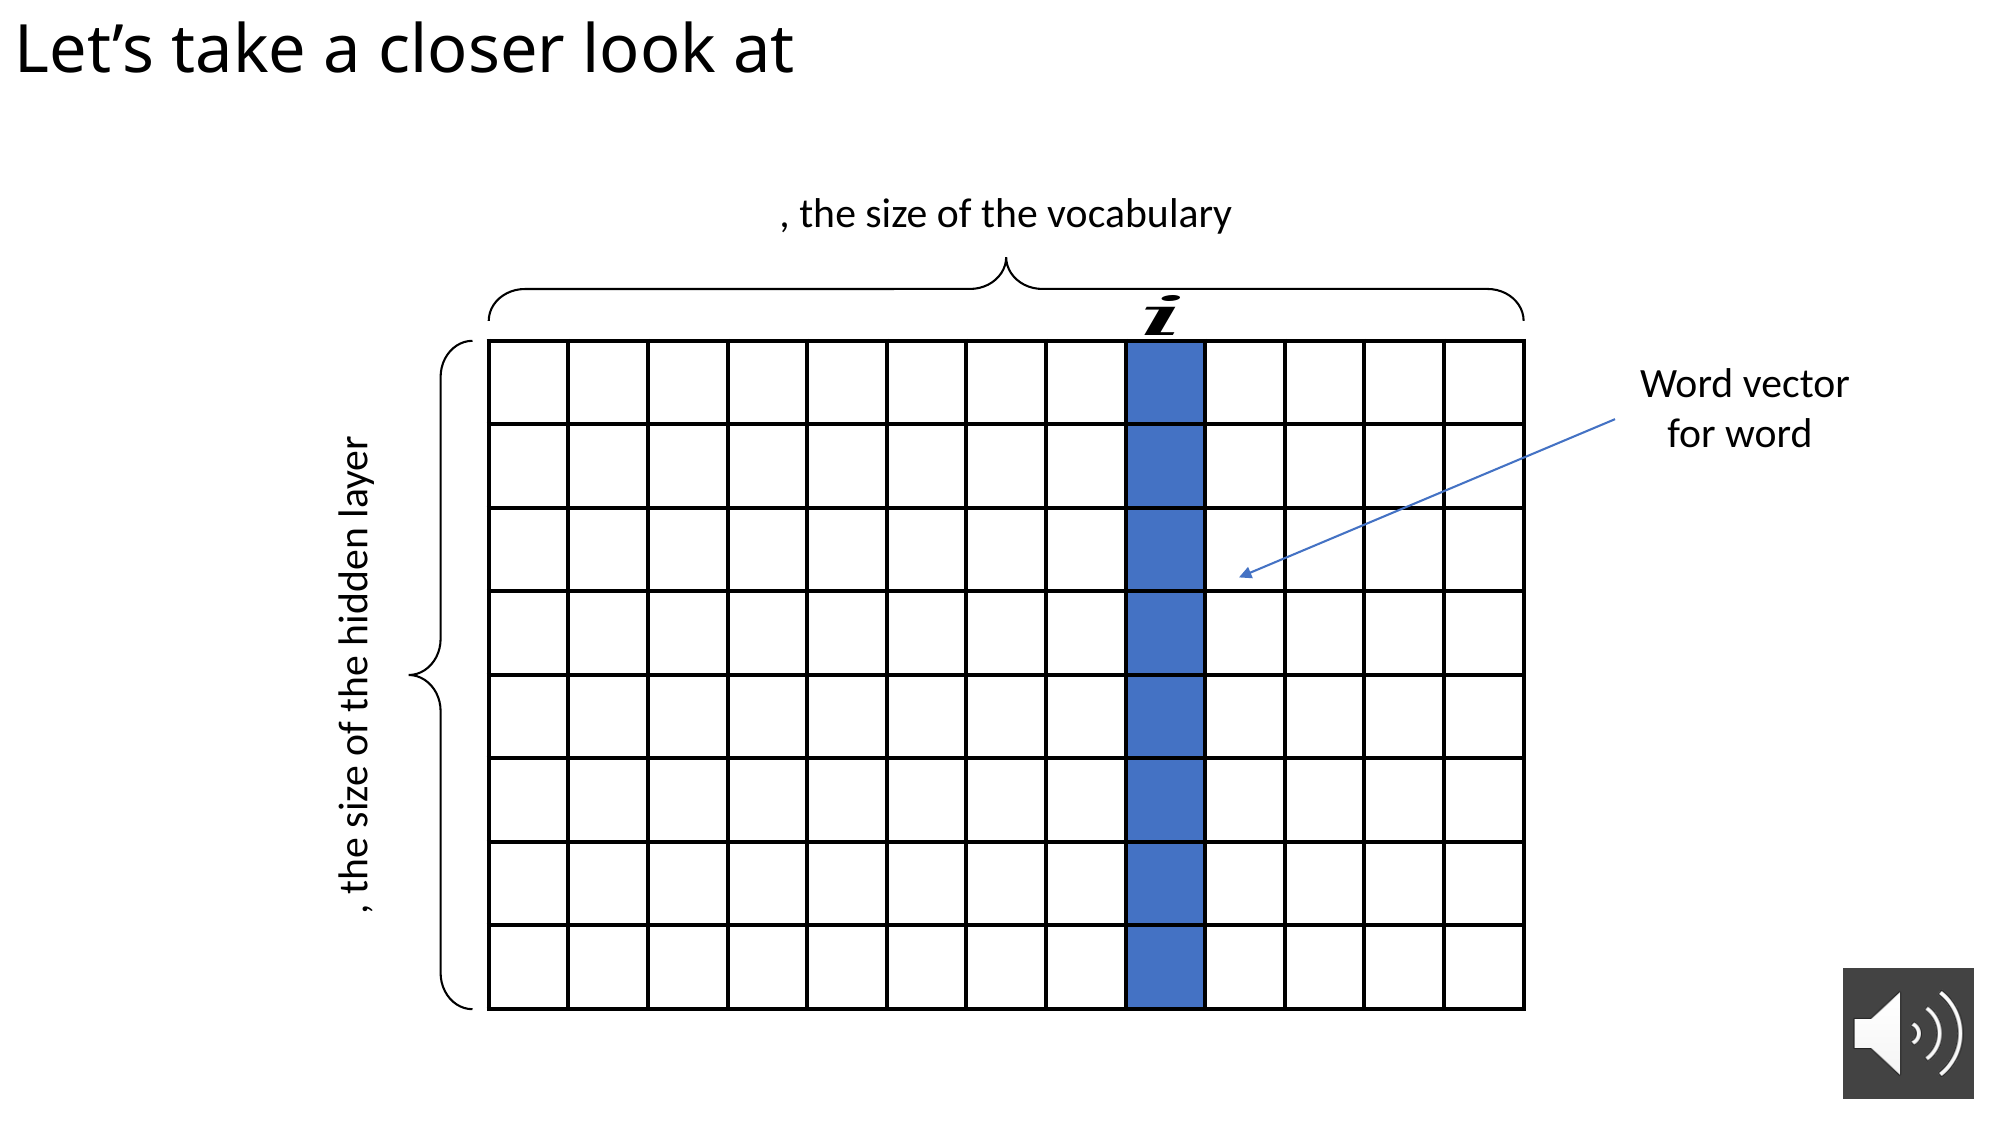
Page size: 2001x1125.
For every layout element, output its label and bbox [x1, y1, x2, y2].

table_cell [650, 593, 726, 673]
table_cell [1048, 510, 1124, 589]
table_cell [889, 426, 964, 506]
table_cell [650, 927, 726, 1007]
table_cell [968, 677, 1044, 756]
table_header [650, 343, 726, 422]
table_cell [1366, 593, 1442, 673]
table_header [809, 343, 885, 422]
table_cell [968, 927, 1044, 1007]
table_cell [730, 760, 805, 840]
table_cell [809, 760, 885, 840]
table_cell [491, 927, 566, 1007]
table_cell [1287, 844, 1362, 923]
table_cell [730, 593, 805, 673]
table_cell [1128, 593, 1203, 673]
table_cell [968, 593, 1044, 673]
table_cell [1446, 593, 1522, 673]
table_cell [1207, 677, 1283, 756]
table_cell [1366, 677, 1442, 756]
table_cell [1446, 578, 1522, 589]
table_cell [730, 426, 805, 506]
table_cell [809, 510, 885, 589]
table_cell [491, 593, 566, 673]
table_cell [650, 426, 726, 506]
table_cell [809, 927, 885, 1007]
table_cell [1207, 844, 1283, 923]
table_cell [730, 510, 805, 589]
table_header [570, 343, 646, 422]
table_cell [1048, 593, 1124, 673]
table_cell [650, 677, 726, 756]
table_cell [491, 426, 566, 506]
table_header [889, 343, 964, 422]
table_cell [1207, 593, 1283, 673]
table_cell [1287, 578, 1362, 589]
table_header [1287, 343, 1362, 419]
picture [1841, 966, 1975, 1100]
table_header [491, 343, 566, 422]
table_cell [650, 510, 726, 589]
table_cell [570, 510, 646, 589]
table_cell [491, 844, 566, 923]
table_cell [650, 760, 726, 840]
table_header [1446, 343, 1522, 419]
text_box [408, 339, 473, 1011]
table_cell [730, 927, 805, 1007]
table_cell [730, 844, 805, 923]
table_cell [491, 677, 566, 756]
table_cell [491, 510, 566, 589]
table_header [968, 343, 1044, 422]
text_box [1239, 419, 1616, 578]
table_cell [570, 593, 646, 673]
table_cell [1048, 927, 1124, 1007]
table_cell [491, 760, 566, 840]
table_cell [1287, 760, 1362, 840]
table_cell [889, 927, 964, 1007]
table_cell [1366, 760, 1442, 840]
table_cell [1048, 426, 1124, 506]
table_cell [1048, 760, 1124, 840]
table_cell [809, 426, 885, 506]
table_cell [1207, 927, 1283, 1007]
table_cell [1287, 593, 1362, 673]
table_cell [1128, 760, 1203, 840]
table_cell [968, 426, 1044, 506]
table_cell [889, 510, 964, 589]
table_cell [968, 510, 1044, 589]
table_cell [1366, 844, 1442, 923]
table_cell [1128, 510, 1203, 589]
table_cell [1366, 578, 1442, 589]
table_cell [809, 677, 885, 756]
table_cell [1128, 426, 1203, 506]
table_cell [650, 844, 726, 923]
table_cell [570, 844, 646, 923]
table_cell [1048, 844, 1124, 923]
table_cell [1287, 927, 1362, 1007]
table_cell [809, 844, 885, 923]
table_cell [570, 927, 646, 1007]
table_cell [1128, 927, 1203, 1007]
table_cell [1128, 677, 1203, 756]
text_box [487, 257, 1525, 321]
table_cell [889, 844, 964, 923]
table_cell [730, 677, 805, 756]
table_cell [889, 677, 964, 756]
table_cell [968, 844, 1044, 923]
table_cell [1446, 760, 1522, 840]
table_cell [1048, 677, 1124, 756]
table_cell [1207, 510, 1283, 589]
table_cell [1446, 927, 1522, 1007]
table_cell [570, 760, 646, 840]
table_cell [1207, 760, 1283, 840]
table_cell [889, 760, 964, 840]
table_header [730, 343, 805, 422]
table_cell [1366, 927, 1442, 1007]
table_cell [1446, 677, 1522, 756]
table_header [1207, 343, 1283, 422]
table_cell [889, 593, 964, 673]
table_header [1366, 343, 1442, 419]
table_header [1048, 343, 1124, 422]
table_cell [1287, 677, 1362, 756]
table_cell [1207, 426, 1239, 506]
table_header [1128, 343, 1203, 422]
table_cell [1128, 844, 1203, 923]
table_cell [570, 426, 646, 506]
table_cell [570, 677, 646, 756]
table_cell [809, 593, 885, 673]
table_cell [968, 760, 1044, 840]
table_cell [1446, 844, 1522, 923]
